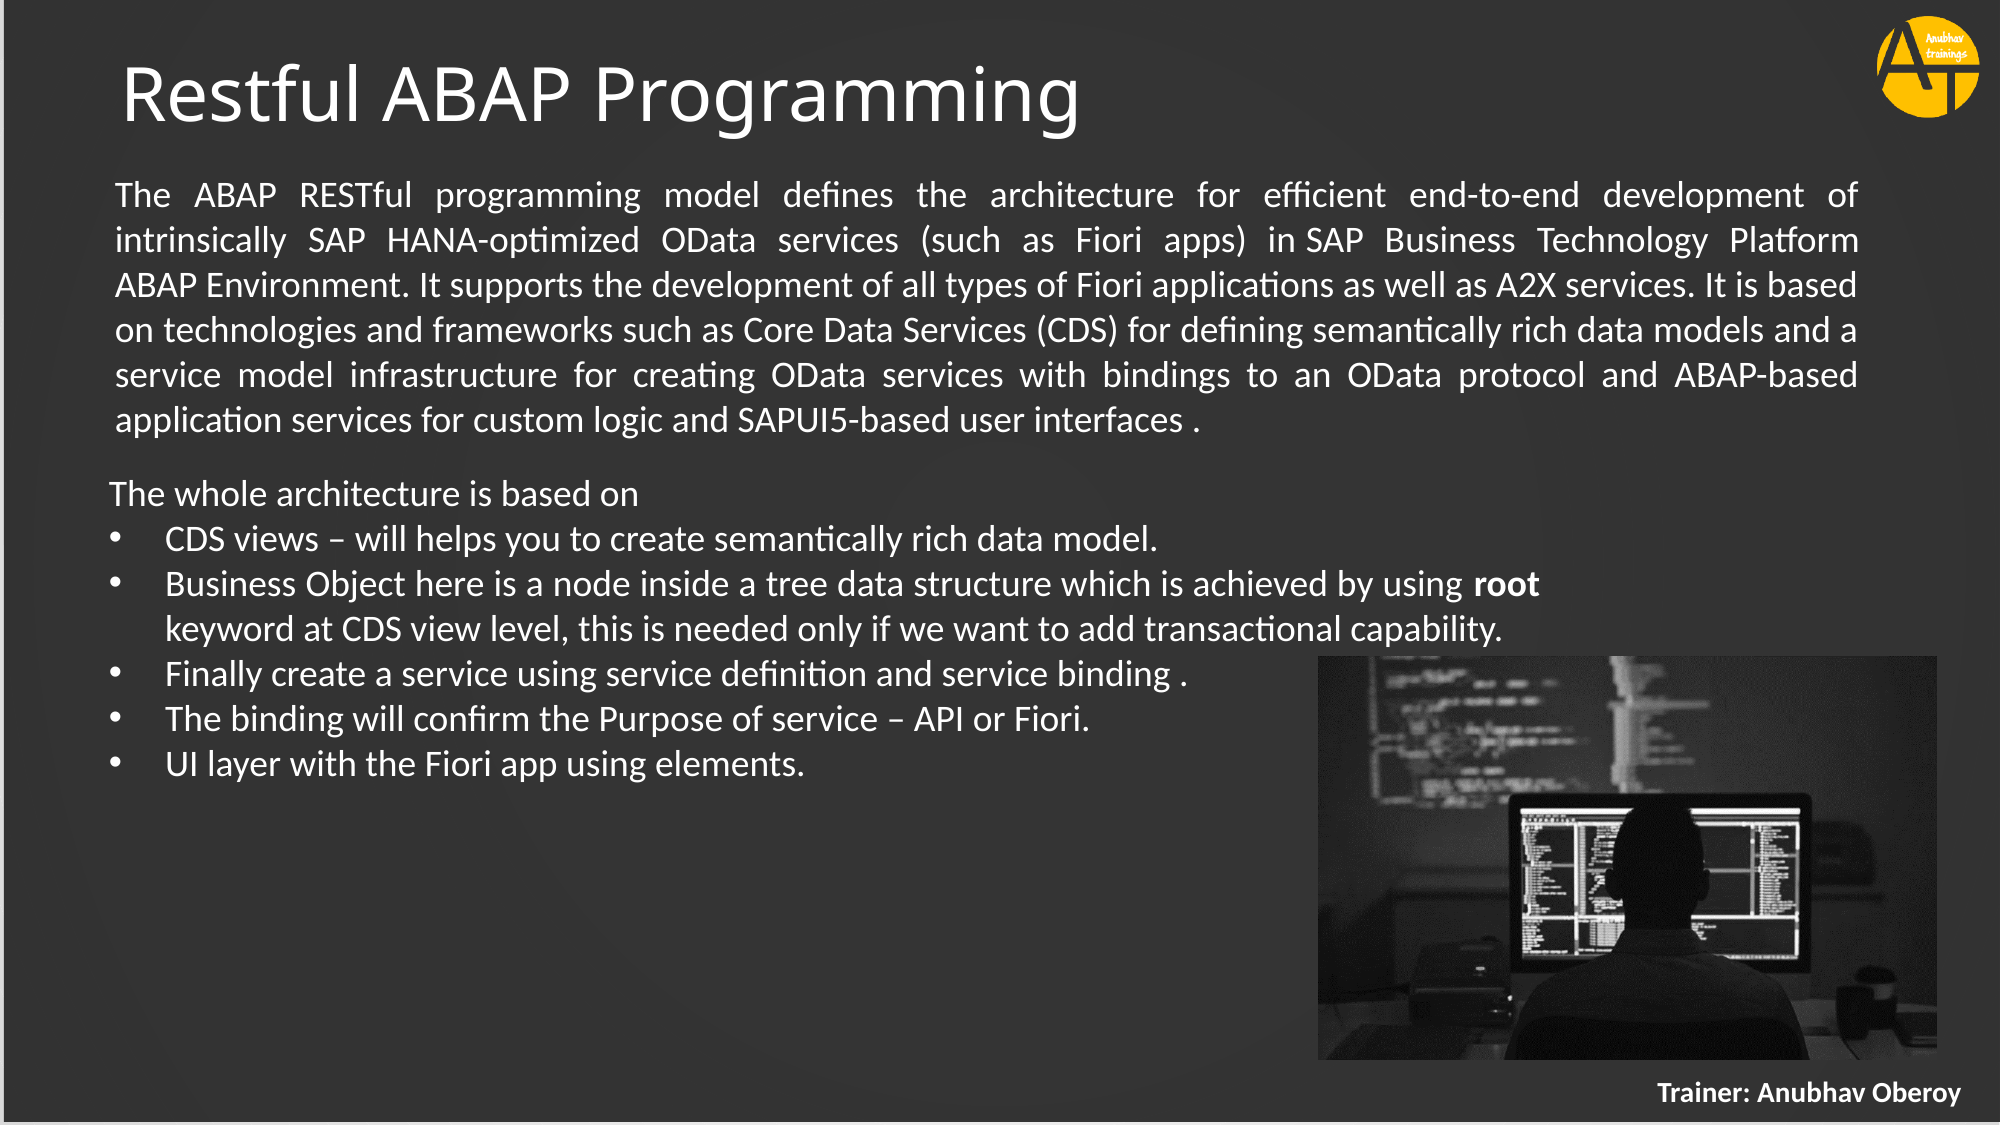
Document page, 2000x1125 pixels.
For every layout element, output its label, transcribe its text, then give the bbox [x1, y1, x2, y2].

text_box The whole architecture is based on CDS views – will helps you to create semantically rich data model. Business Object here is a node inside a tree data structure which is achieved by using root keyword at CDS view level, this is needed only if we want to add transactional capability. Finally create a service using service definition and service binding . The binding will confirm the Purpose of service – API or Fiori. UI layer with the Fiori app using elements. [94, 461, 1555, 792]
footer Trainer: Anubhav Oberoy [1625, 1061, 1994, 1121]
text_box [2, 0, 2000, 1124]
title Restful ABAP Programming [99, 33, 1900, 150]
picture [1318, 656, 1937, 1060]
picture [1866, 9, 1985, 126]
text_box The ABAP RESTful programming model defines the architecture for efficient end-to-end development of intrinsically SAP HANA-optimized OData services (such as Fiori apps) in SAP Business Technology Platform ABAP Environment. It supports the development of all types of Fiori applications as well as A2X services. It is based on technologies and frameworks such as Core Data Services (CDS) for defining semantically rich data models and a service model infrastructure for creating OData services with bindings to an OData protocol and ABAP-based application services for custom logic and SAPUI5-based user interfaces . [99, 162, 1876, 447]
